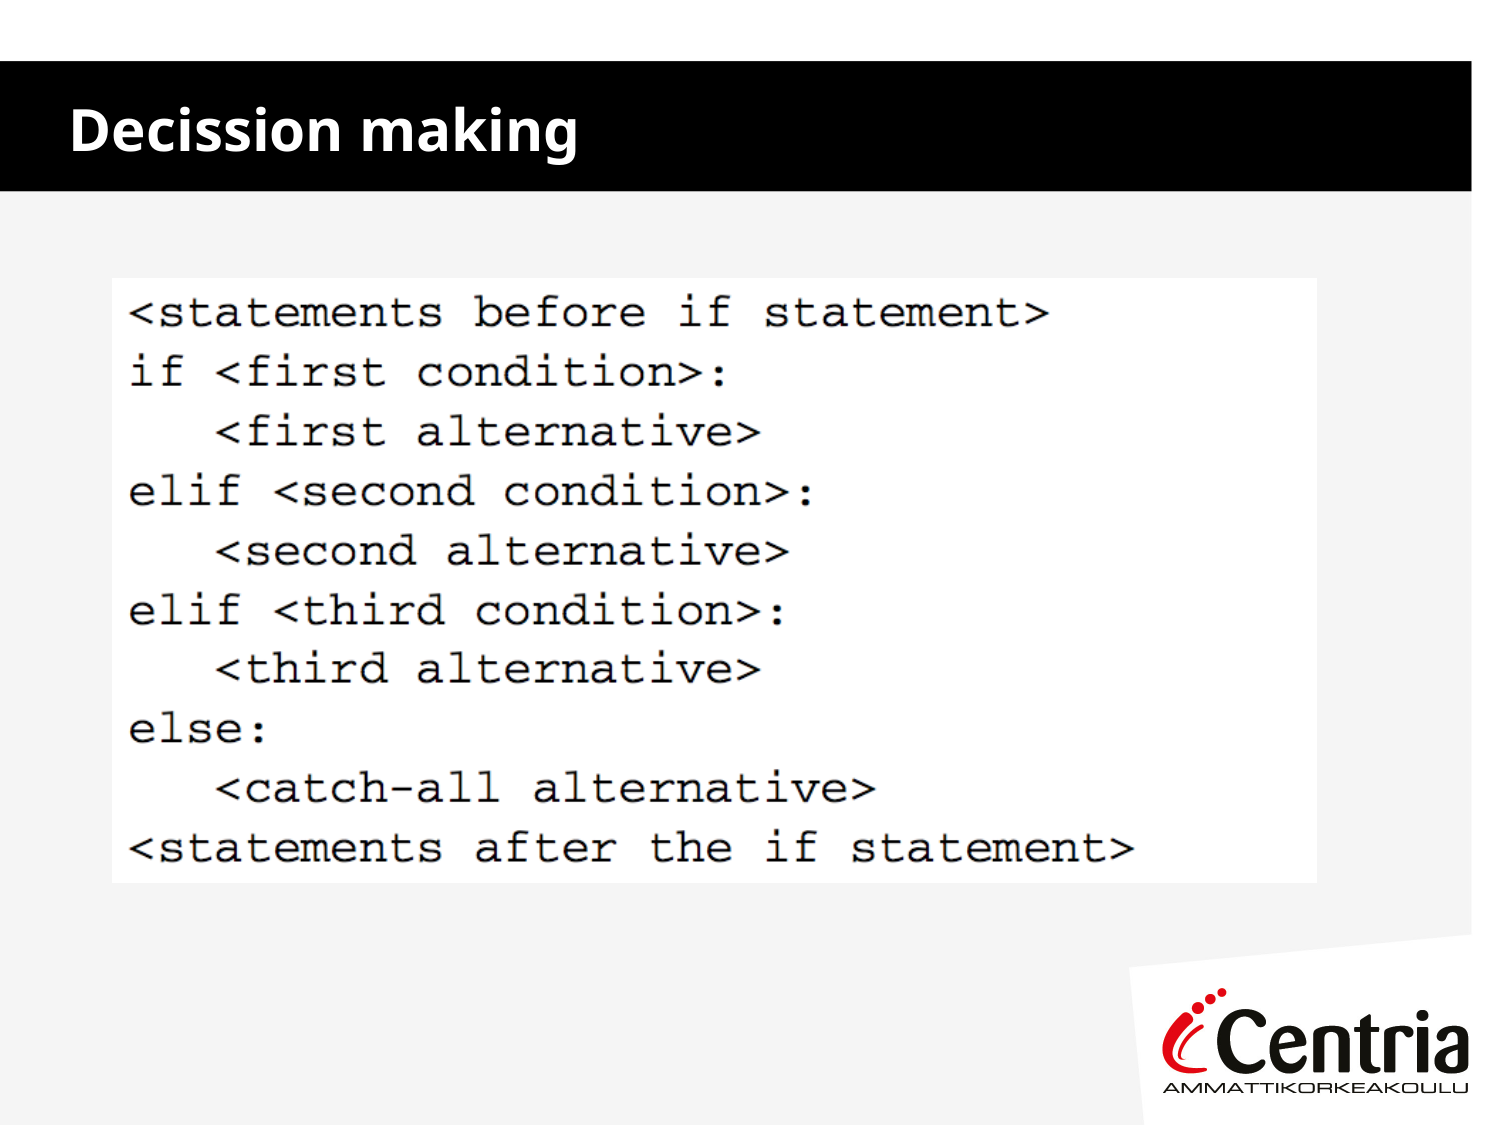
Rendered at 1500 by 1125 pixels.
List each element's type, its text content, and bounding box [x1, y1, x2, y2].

picture [0, 0, 1500, 1125]
text_box Decission making [54, 65, 1462, 172]
